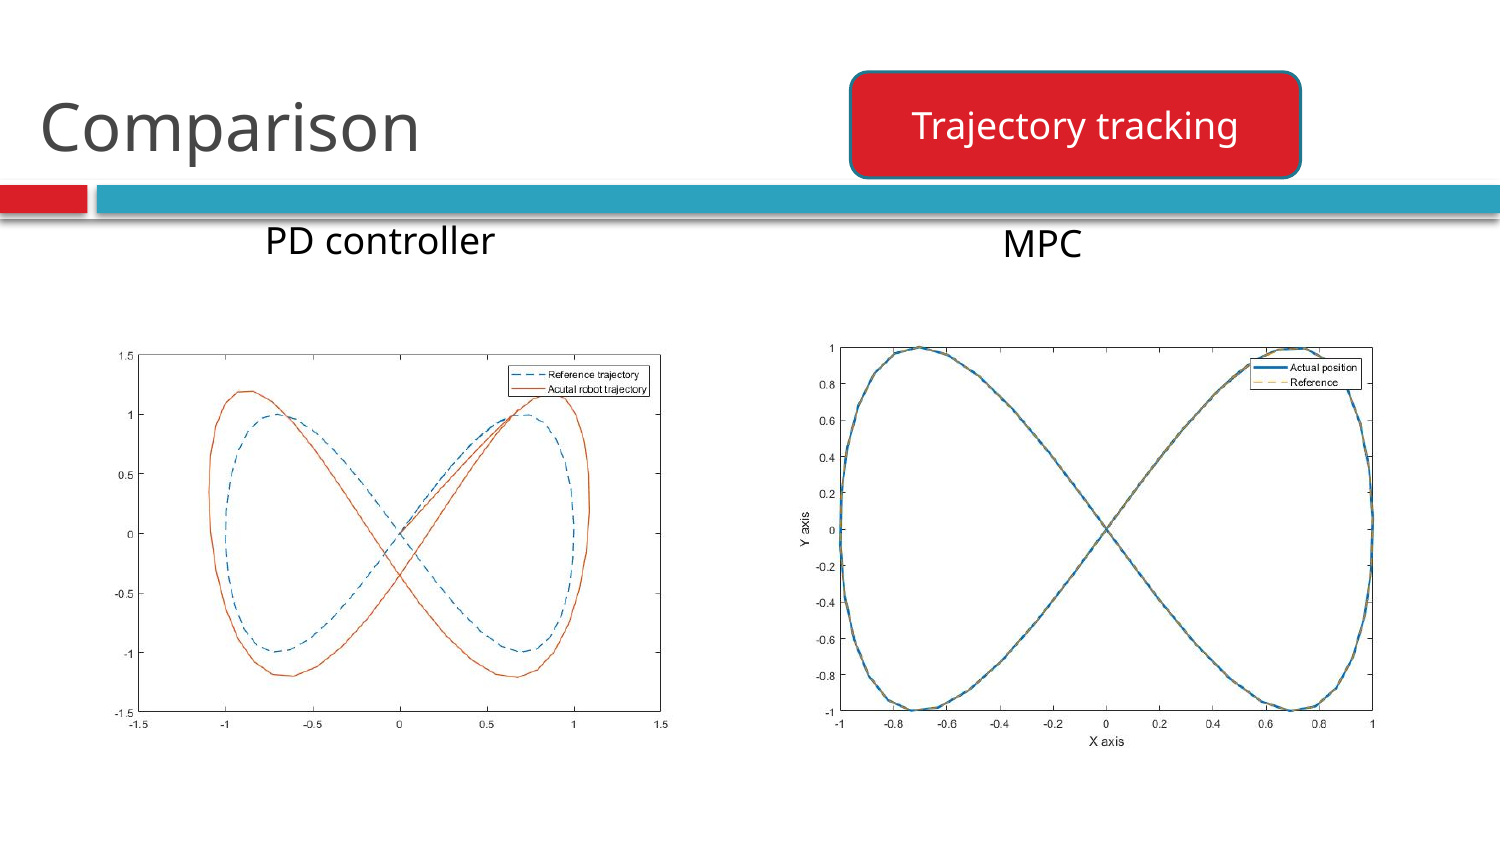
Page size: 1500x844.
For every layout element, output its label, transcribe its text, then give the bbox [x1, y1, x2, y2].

text_box Trajectory tracking [848, 70, 1303, 180]
text_box PD controller [249, 209, 513, 269]
text_box MPC [987, 212, 1250, 272]
title Comparison [24, 0, 1350, 172]
picture [749, 313, 1438, 761]
picture [49, 321, 726, 761]
